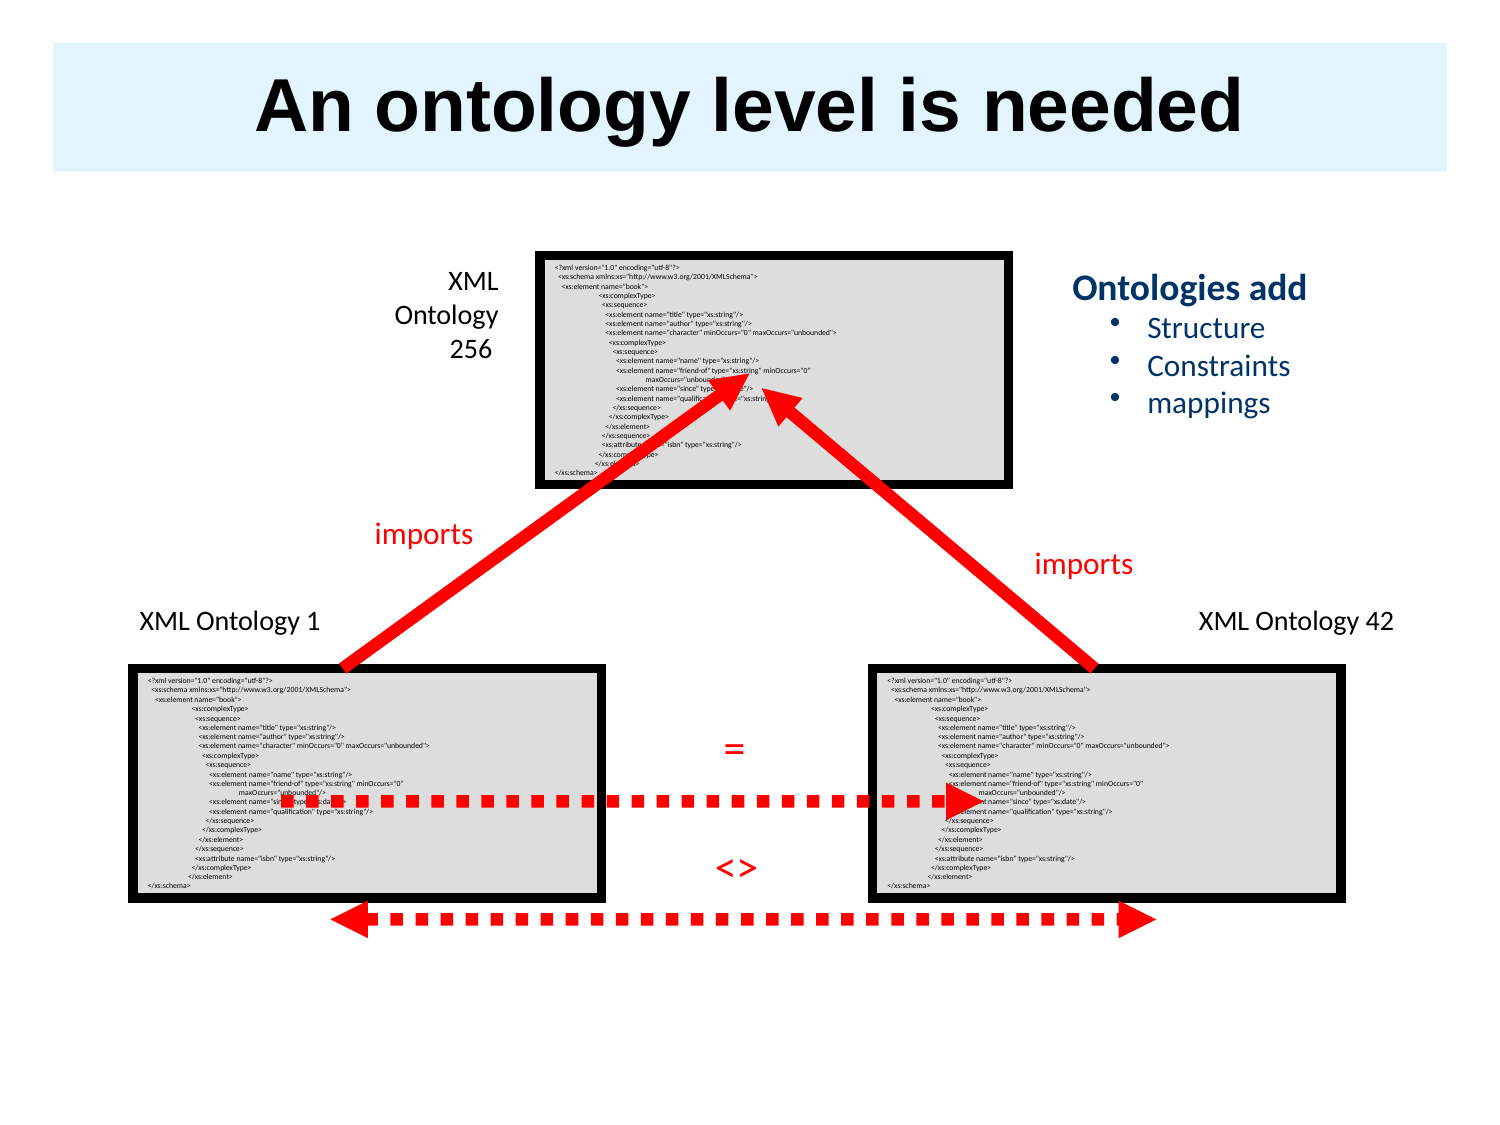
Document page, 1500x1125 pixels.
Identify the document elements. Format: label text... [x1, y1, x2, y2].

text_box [88, 255, 1448, 1036]
title An ontology level is needed [53, 42, 1447, 172]
